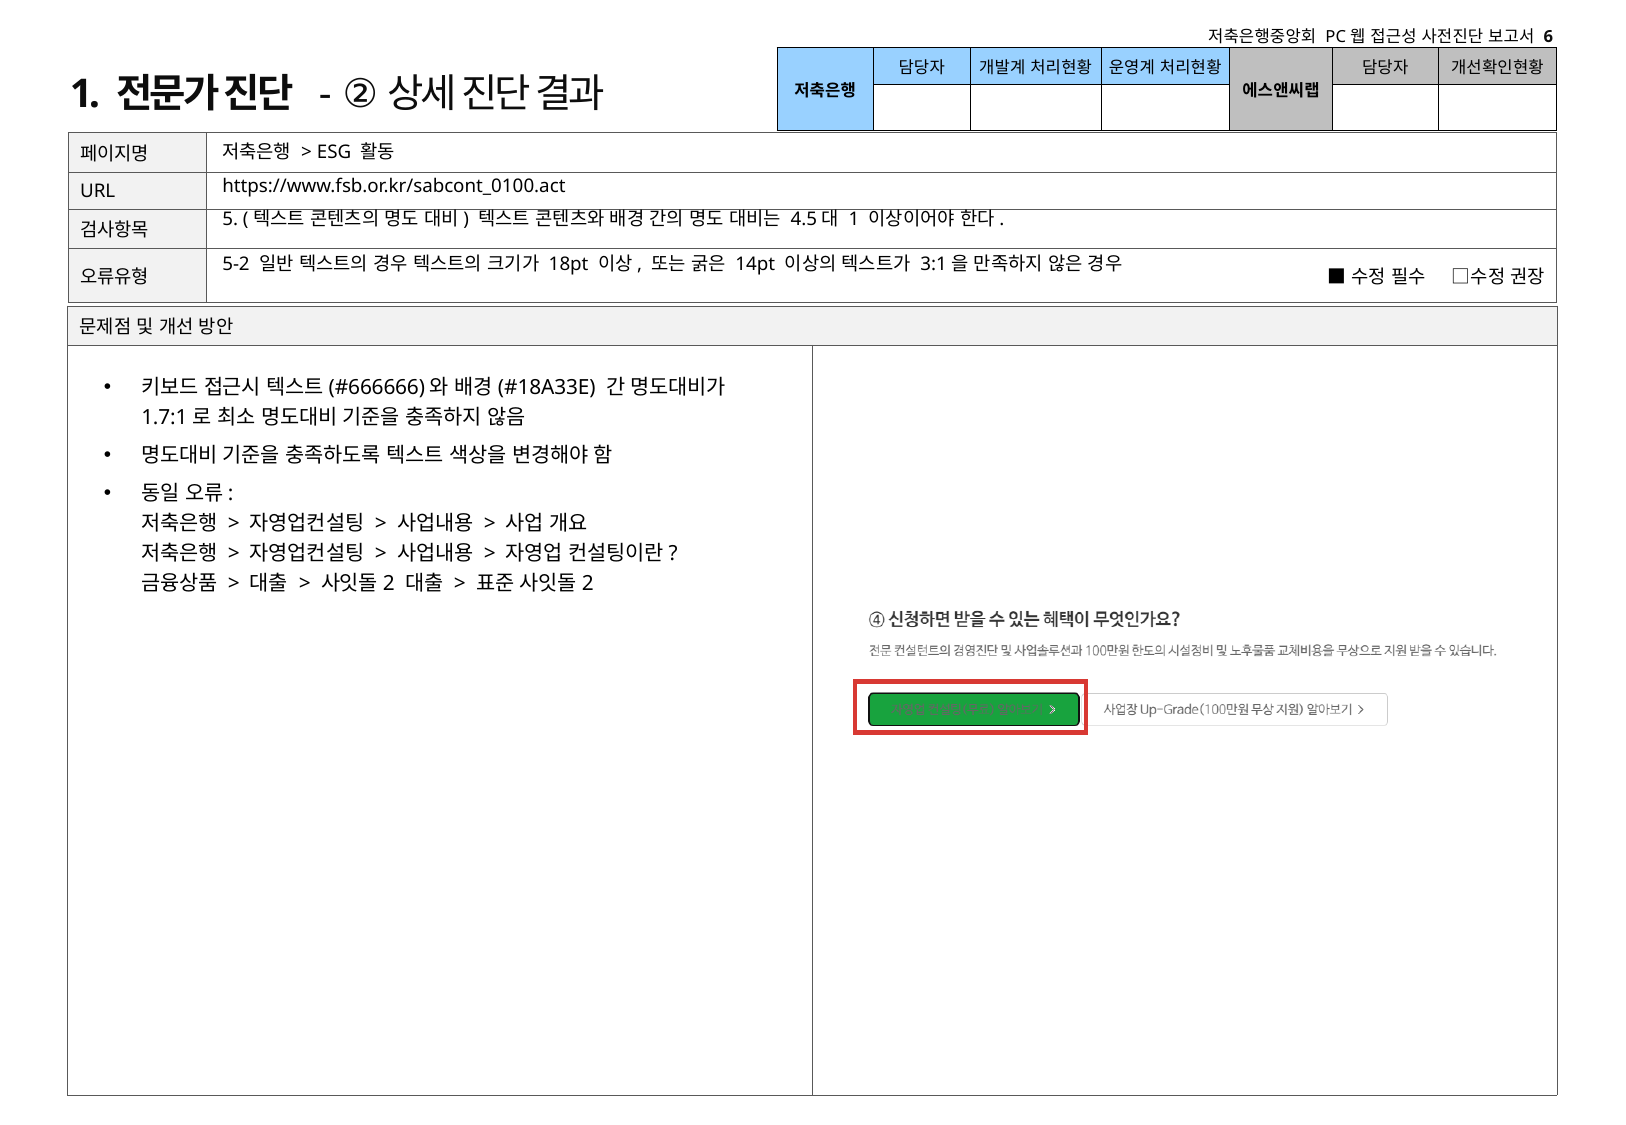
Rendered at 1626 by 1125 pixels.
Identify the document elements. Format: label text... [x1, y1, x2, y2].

list 저축은행 > ESG 활동 [207, 133, 1557, 167]
title 1. 전문가 진단 - ②상세 진단 결과 [69, 72, 777, 117]
table_header 개발계 처리현황 [971, 48, 1101, 84]
table_cell [1102, 85, 1229, 130]
table_cell [971, 85, 1101, 130]
table_header 담당자 [874, 48, 970, 84]
table_cell [1439, 85, 1556, 130]
table_cell [1333, 85, 1438, 130]
table_cell [874, 85, 970, 130]
list 5-2 일반 텍스트의 경우 텍스트의 크기가 18pt 이상, 또는 굵은 14pt 이상의 텍스트가 3:1을 만족하지 않은 경우 [207, 235, 1293, 291]
table_header 개선확인현황 [1439, 48, 1556, 84]
table_header 운영계 처리현황 [1102, 48, 1229, 84]
picture [859, 602, 1510, 738]
list 5. (텍스트 콘텐츠의 명도 대비) 텍스트 콘텐츠와 배경 간의 명도 대비는 4.5대 1 이상이어야 한다. [207, 201, 1557, 236]
table_header 에스앤씨랩 [1230, 48, 1332, 130]
list https://www.fsb.or.kr/sabcont_0100.act [207, 167, 1557, 201]
text_box [854, 681, 859, 733]
table_header 저축은행 [778, 48, 873, 130]
table_header 담당자 [1333, 48, 1438, 84]
list 키보드 접근시 텍스트(#666666)와 배경(#18A33E) 간 명도대비가 1.7:1로 최소 명도대비 기준을 충족하지 않음 명도대비 기준을 충족하도록 텍스트 색상을 변경해야 함 동일 오류: 저축은행 > 자영업컨설팅 > 사업내용 > 사업 개요 저축은행 > 자영업컨설팅 > 사업내용 > 자영업 컨설팅이란? 금융상품 > 대출 > 사잇돌2 대출 > 표준 사잇돌2 [103, 368, 778, 668]
